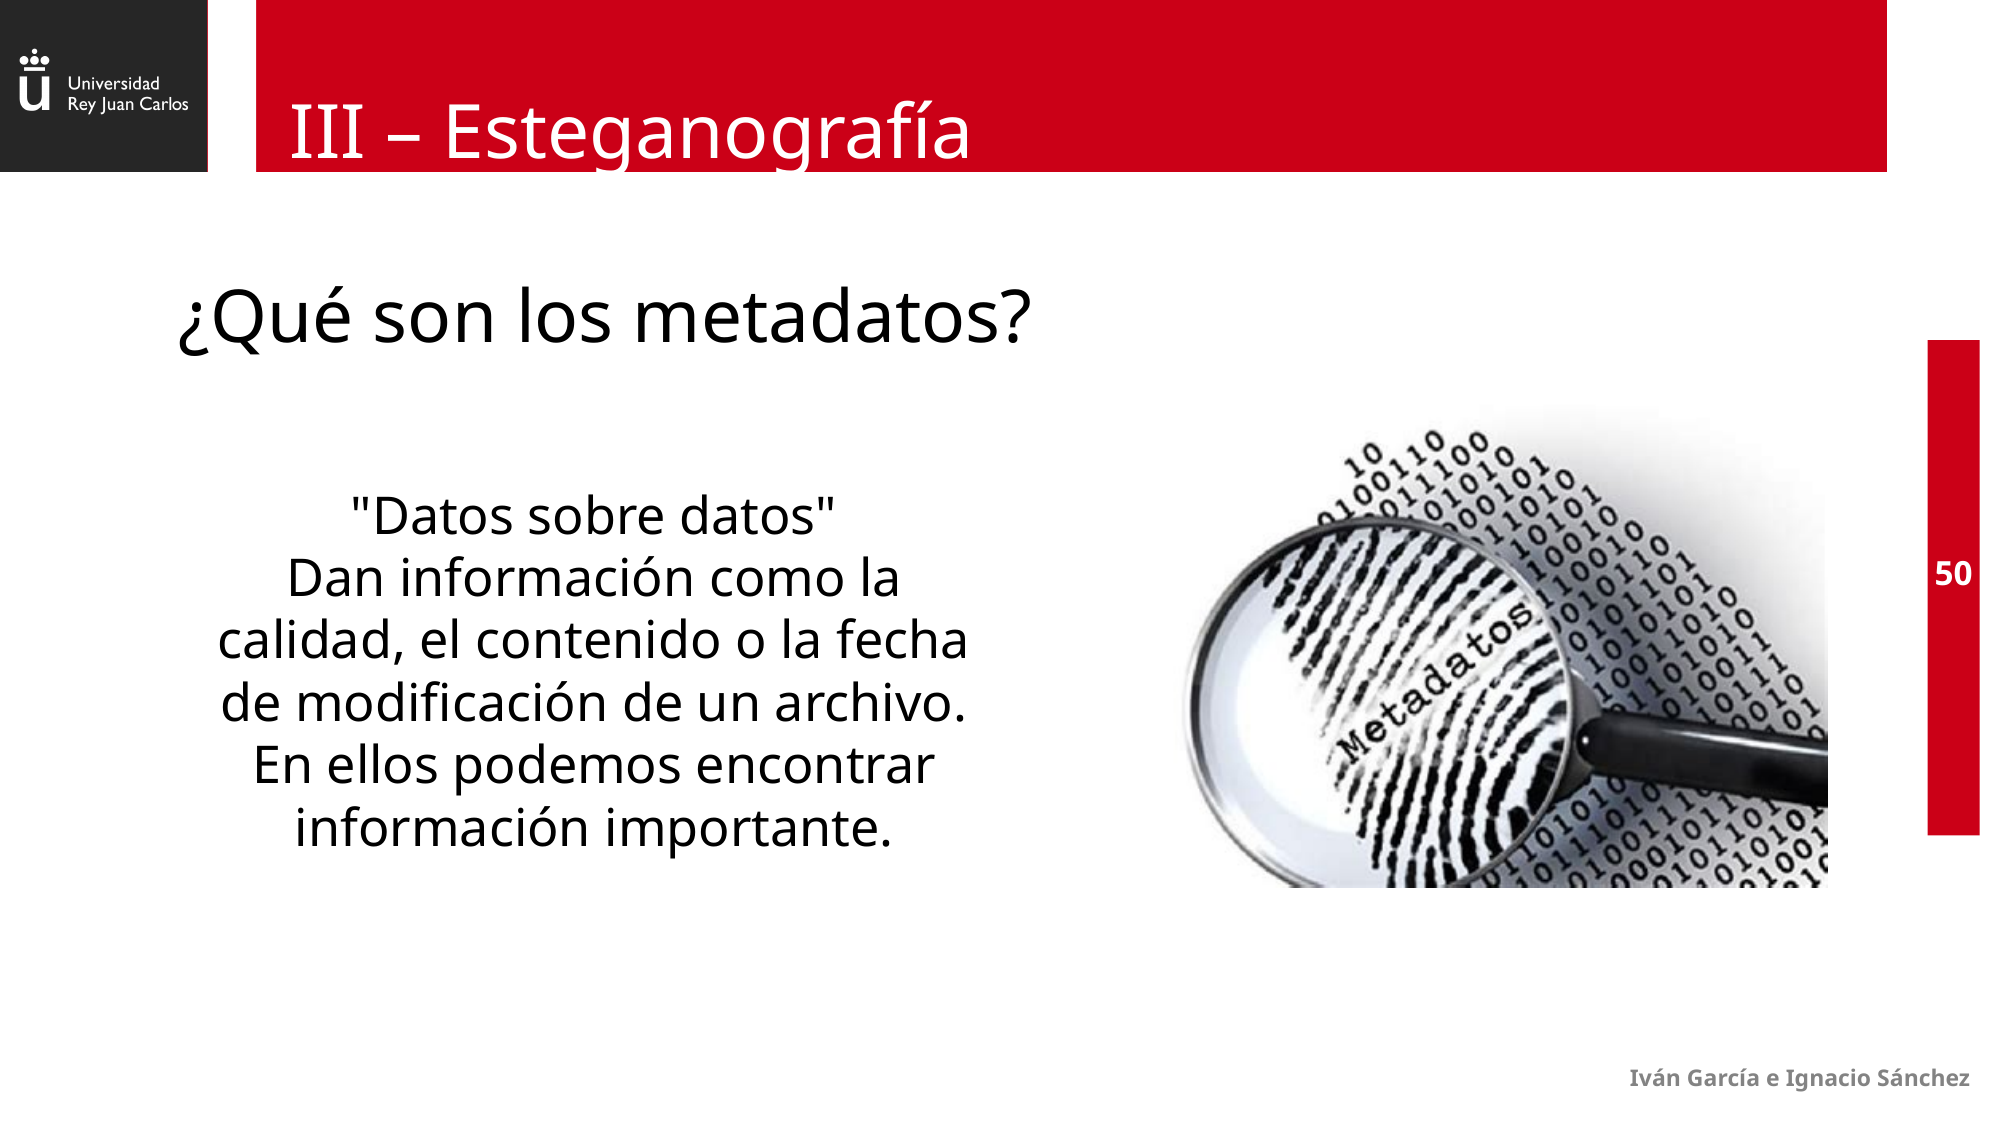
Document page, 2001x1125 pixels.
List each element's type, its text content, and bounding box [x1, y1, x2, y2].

footer Iván García e Ignacio Sánchez [671, 1060, 1986, 1121]
title III – Esteganografía [274, 9, 1829, 182]
picture [0, 27, 244, 143]
text_box "Datos sobre datos" Dan información como la calidad, el contenido o la fecha de modificación de un archivo. En ellos podemos encontrar información importante. [188, 474, 1001, 865]
slide_number 50 [1898, 544, 2000, 605]
text_box ¿Qué son los metadatos? [163, 261, 1082, 365]
picture [1071, 380, 1828, 889]
